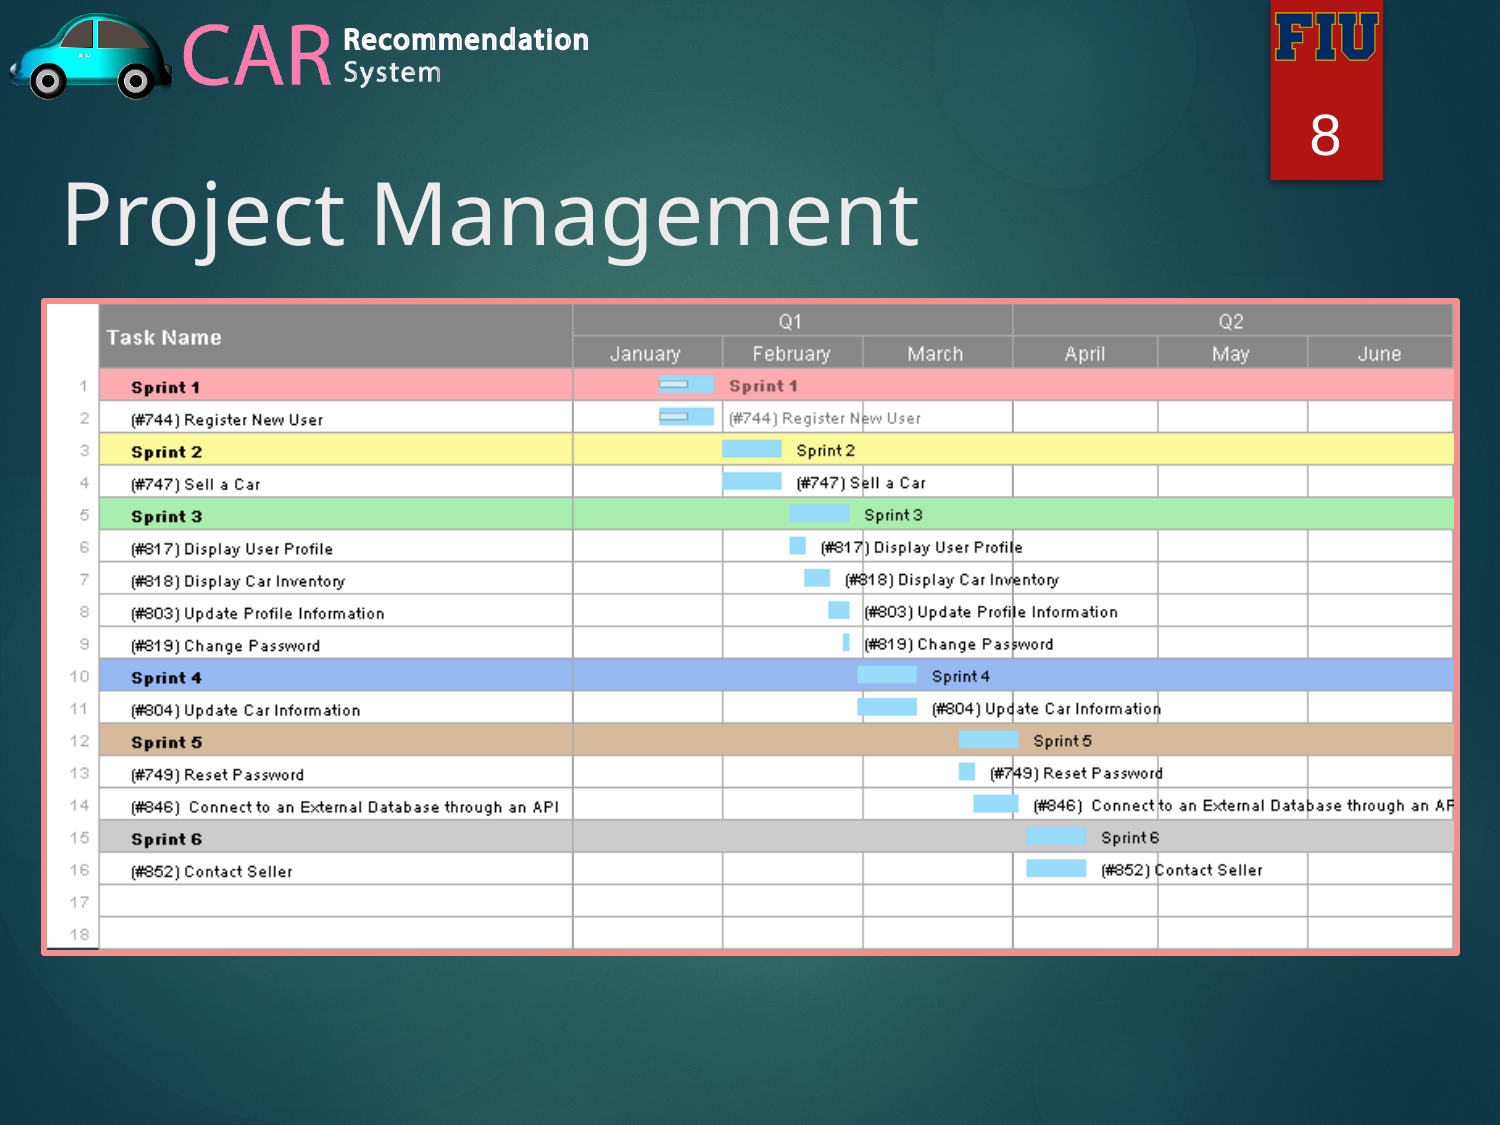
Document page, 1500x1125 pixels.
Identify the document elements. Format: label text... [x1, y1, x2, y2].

picture [8, 12, 588, 101]
slide_number 8 [1273, 68, 1378, 175]
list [46, 303, 1454, 951]
picture [1274, 12, 1379, 61]
title Project Management [45, 149, 1203, 298]
